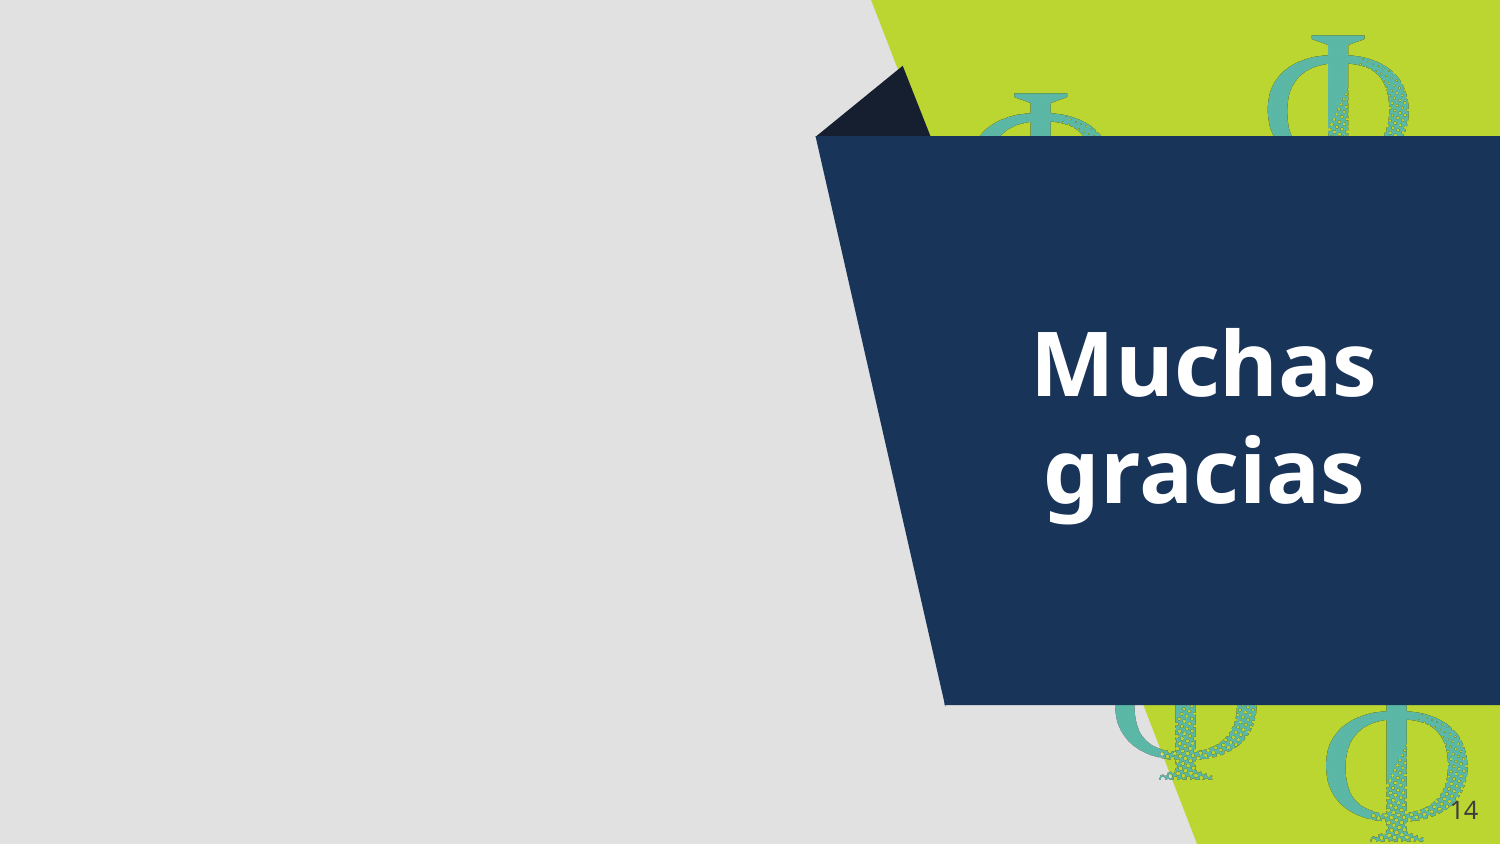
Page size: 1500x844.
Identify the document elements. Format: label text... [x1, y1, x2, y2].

text_box Muchas gracias [980, 291, 1428, 537]
picture [1266, 34, 1412, 136]
picture [969, 92, 1114, 136]
picture [1325, 706, 1470, 844]
picture [1114, 706, 1260, 783]
slide_number 14 [1403, 779, 1494, 844]
